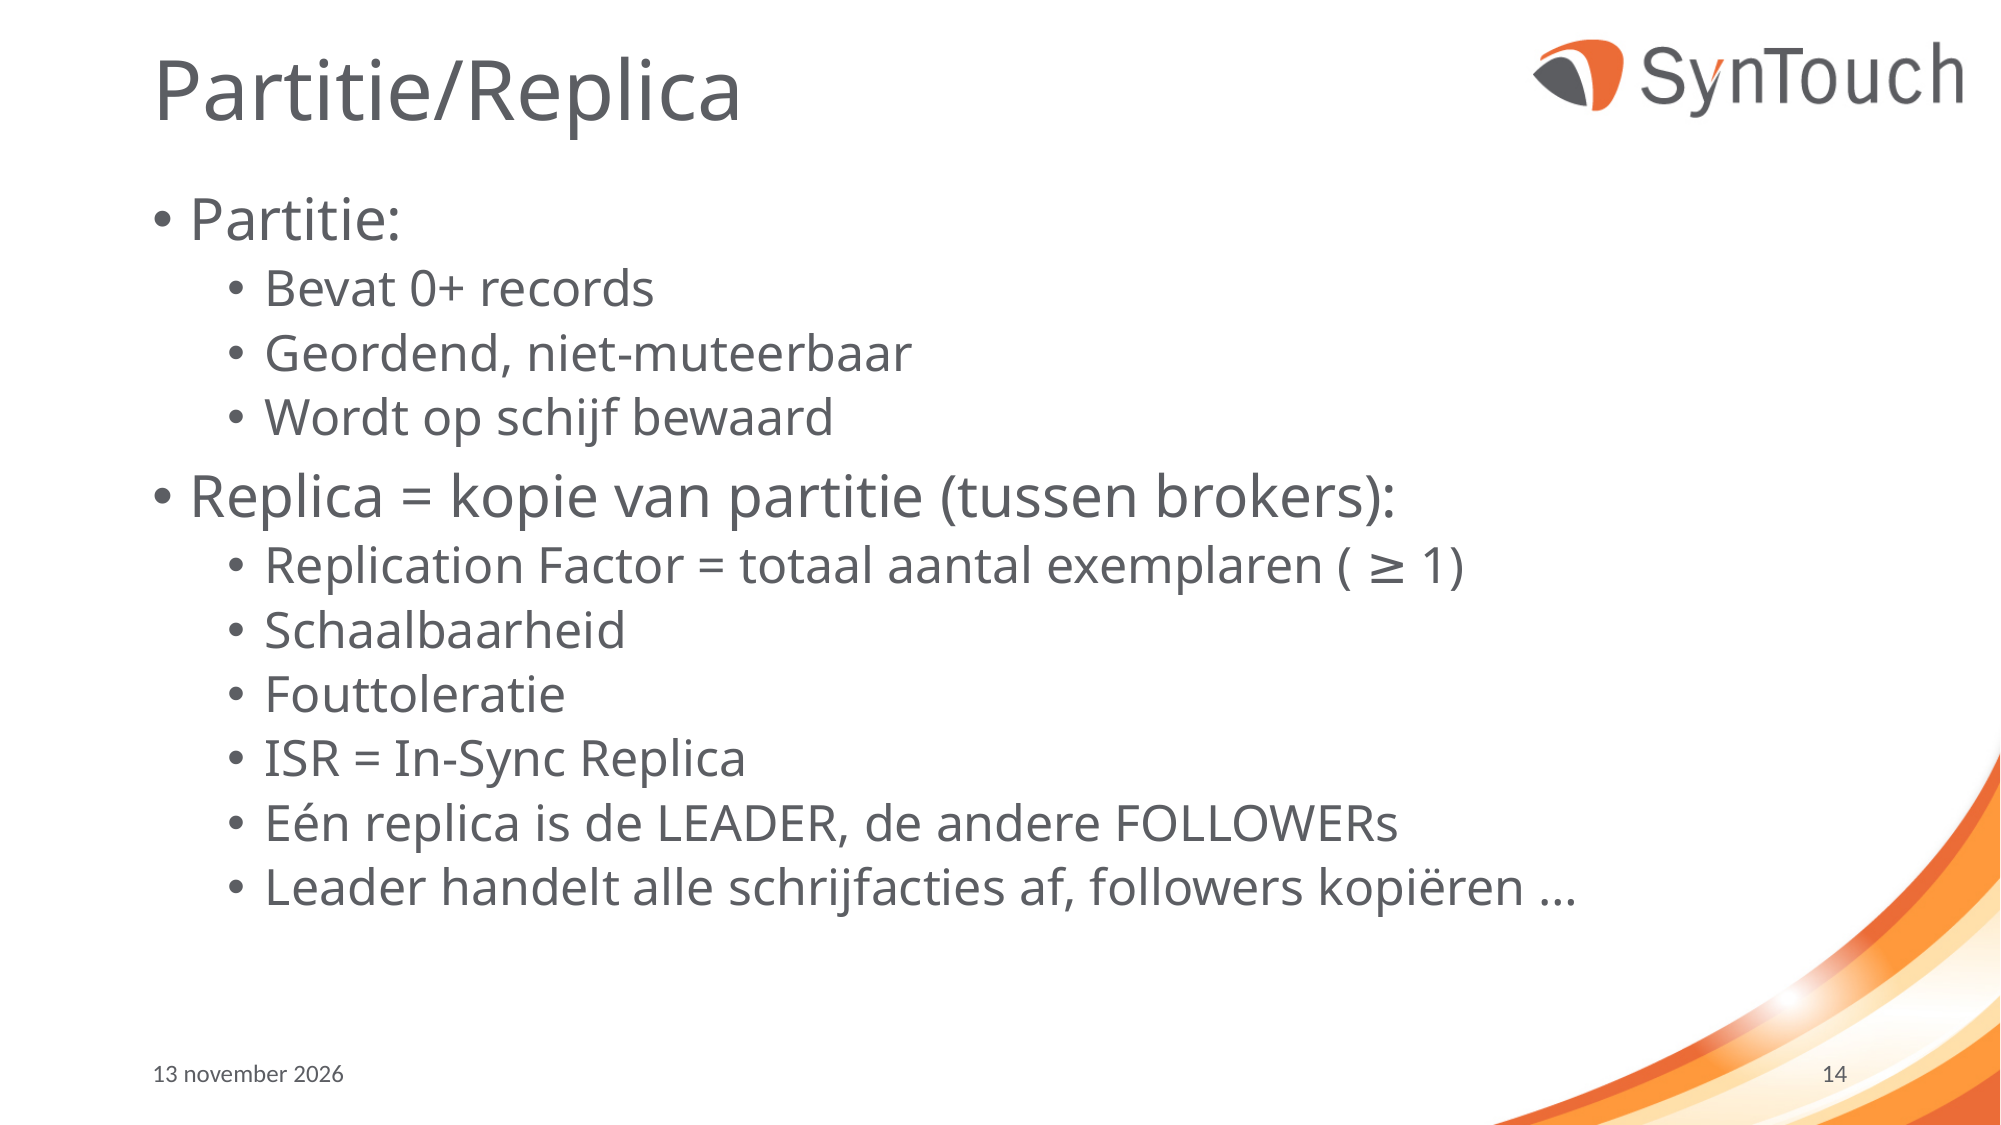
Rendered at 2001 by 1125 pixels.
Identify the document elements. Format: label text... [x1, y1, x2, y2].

title Partitie/Replica [137, 23, 1527, 163]
slide_number september ’19 [137, 1042, 588, 1103]
list Partitie: Bevat 0+ records Geordend, niet-muteerbaar Wordt op schijf bewaard Replica = kopie van partitie (tussen brokers): Replication Factor = totaal aantal exemplaren ( ≥ 1) Schaalbaarheid Fouttoleratie ISR = In-Sync Replica Eén replica is de LEADER, de andere FOLLOWERs Leader handelt alle schrijfacties af, followers kopiëren … [137, 182, 1863, 1014]
slide_number 14 [1412, 1042, 1863, 1103]
picture [0, 0, 2001, 1125]
